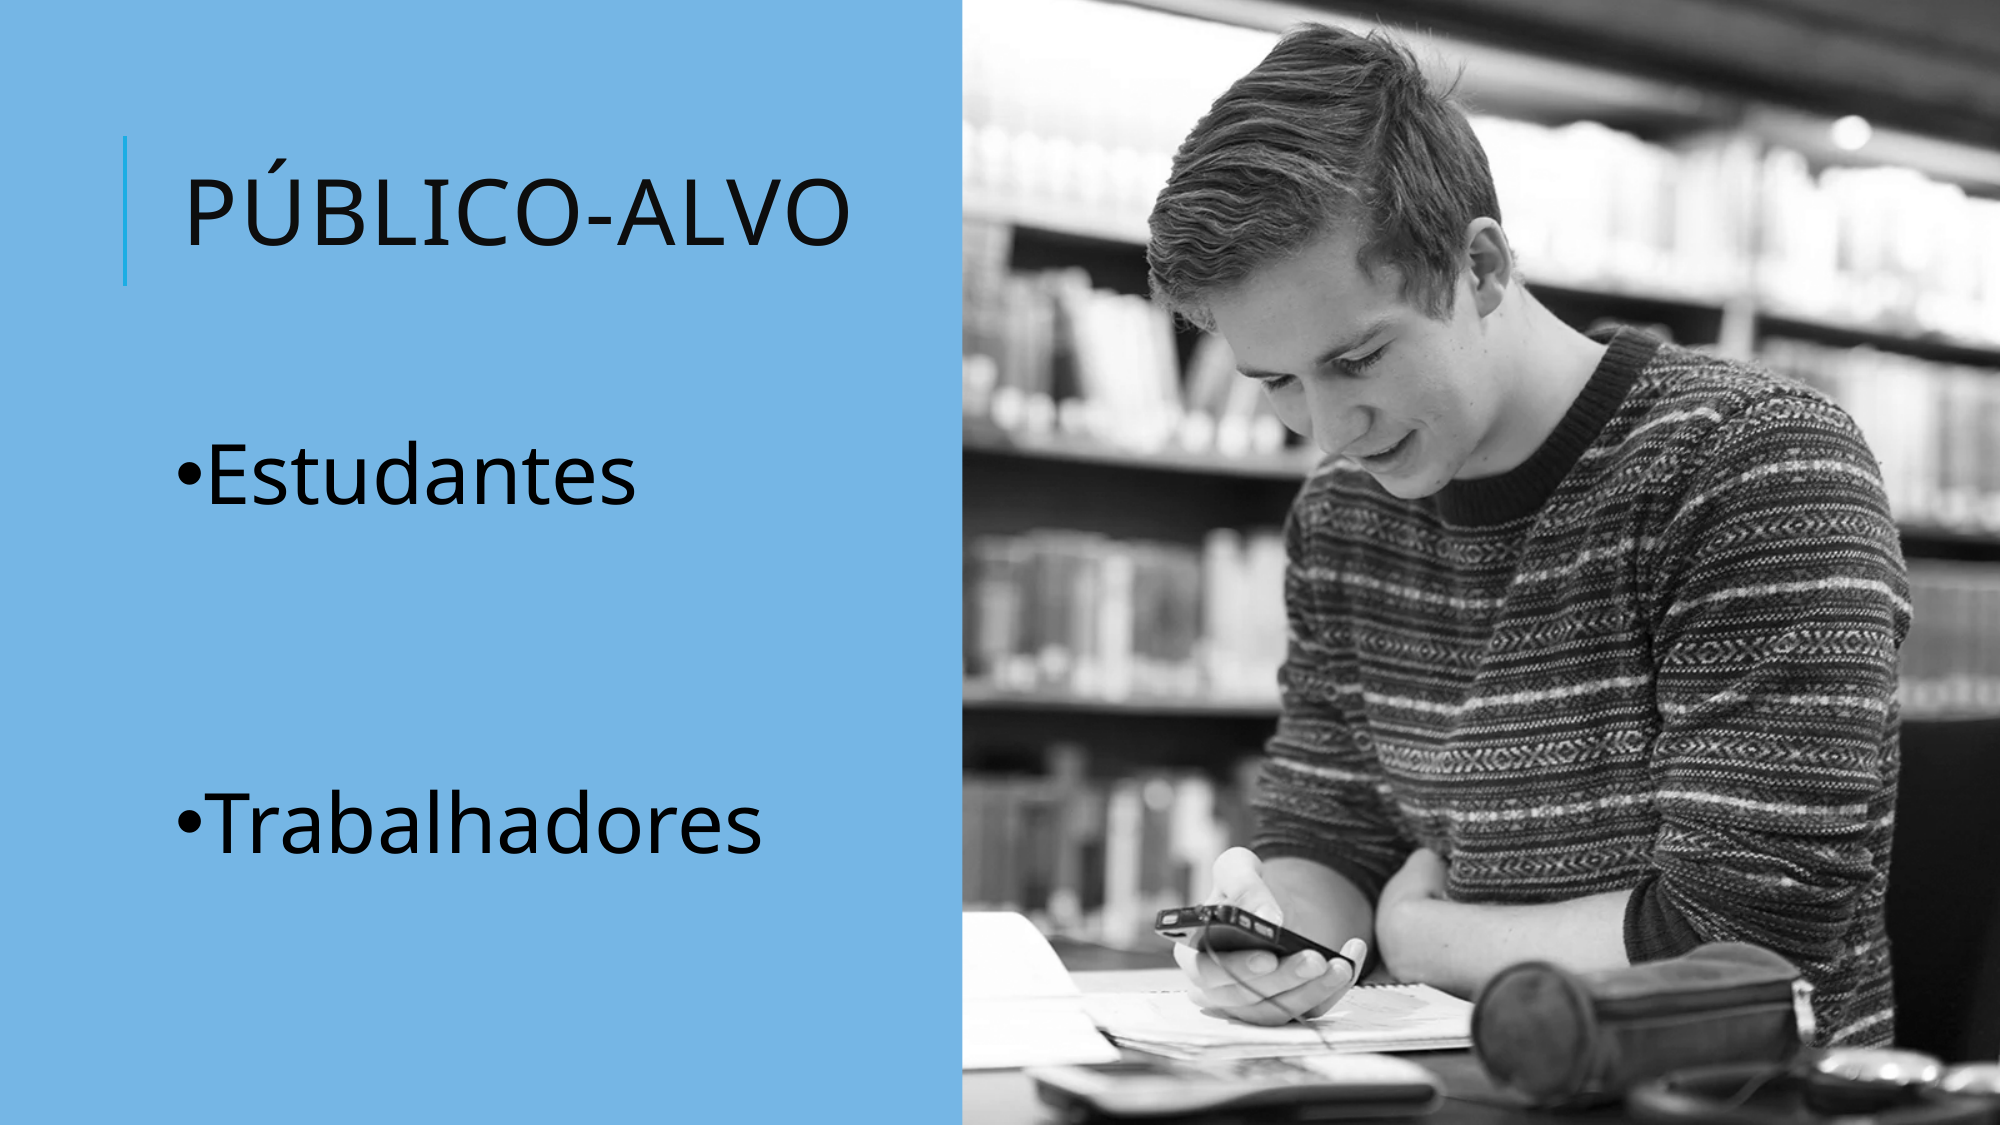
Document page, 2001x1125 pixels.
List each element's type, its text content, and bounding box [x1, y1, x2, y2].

title Público-Alvo [168, 96, 955, 342]
list Estudantes Trabalhadores [168, 425, 955, 1035]
picture [962, 0, 2000, 1125]
